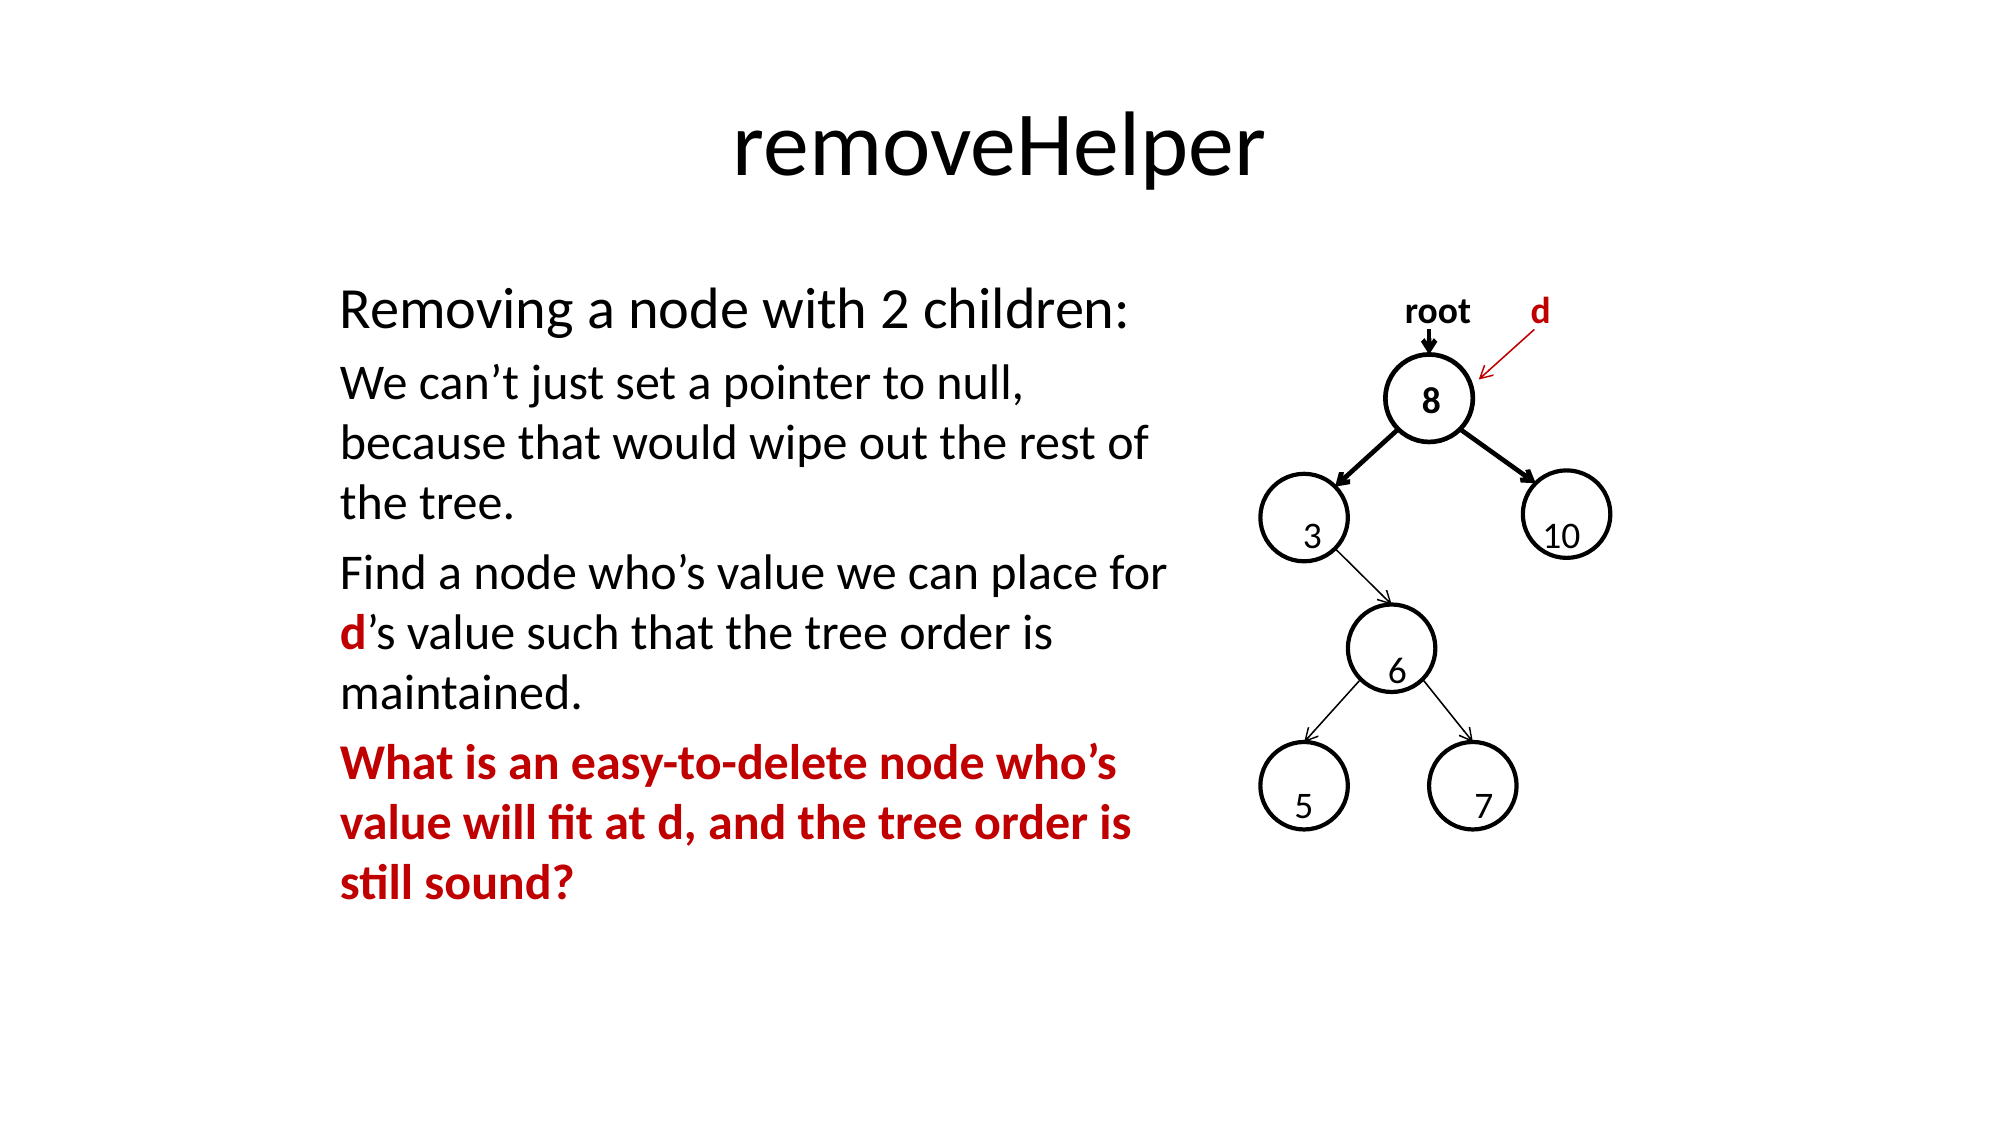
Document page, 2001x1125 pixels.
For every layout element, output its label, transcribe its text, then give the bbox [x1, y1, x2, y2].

text_box root d 8 3 10 6 5 7 [1143, 278, 1652, 964]
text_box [1334, 548, 1392, 605]
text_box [1478, 329, 1535, 380]
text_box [1334, 428, 1399, 487]
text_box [1422, 678, 1474, 743]
list Removing a node with 2 children: We can’t just set a pointer to null, because that would wipe out the rest of the tree. Find a node who’s value we can place for d’s value such that the tree order is maintained. What is an easy-to-delete node who’s value will fit at d, and the tree order is still sound? [324, 262, 1217, 1013]
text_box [1459, 428, 1536, 484]
title removeHelper [99, 45, 1900, 233]
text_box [1303, 678, 1361, 743]
